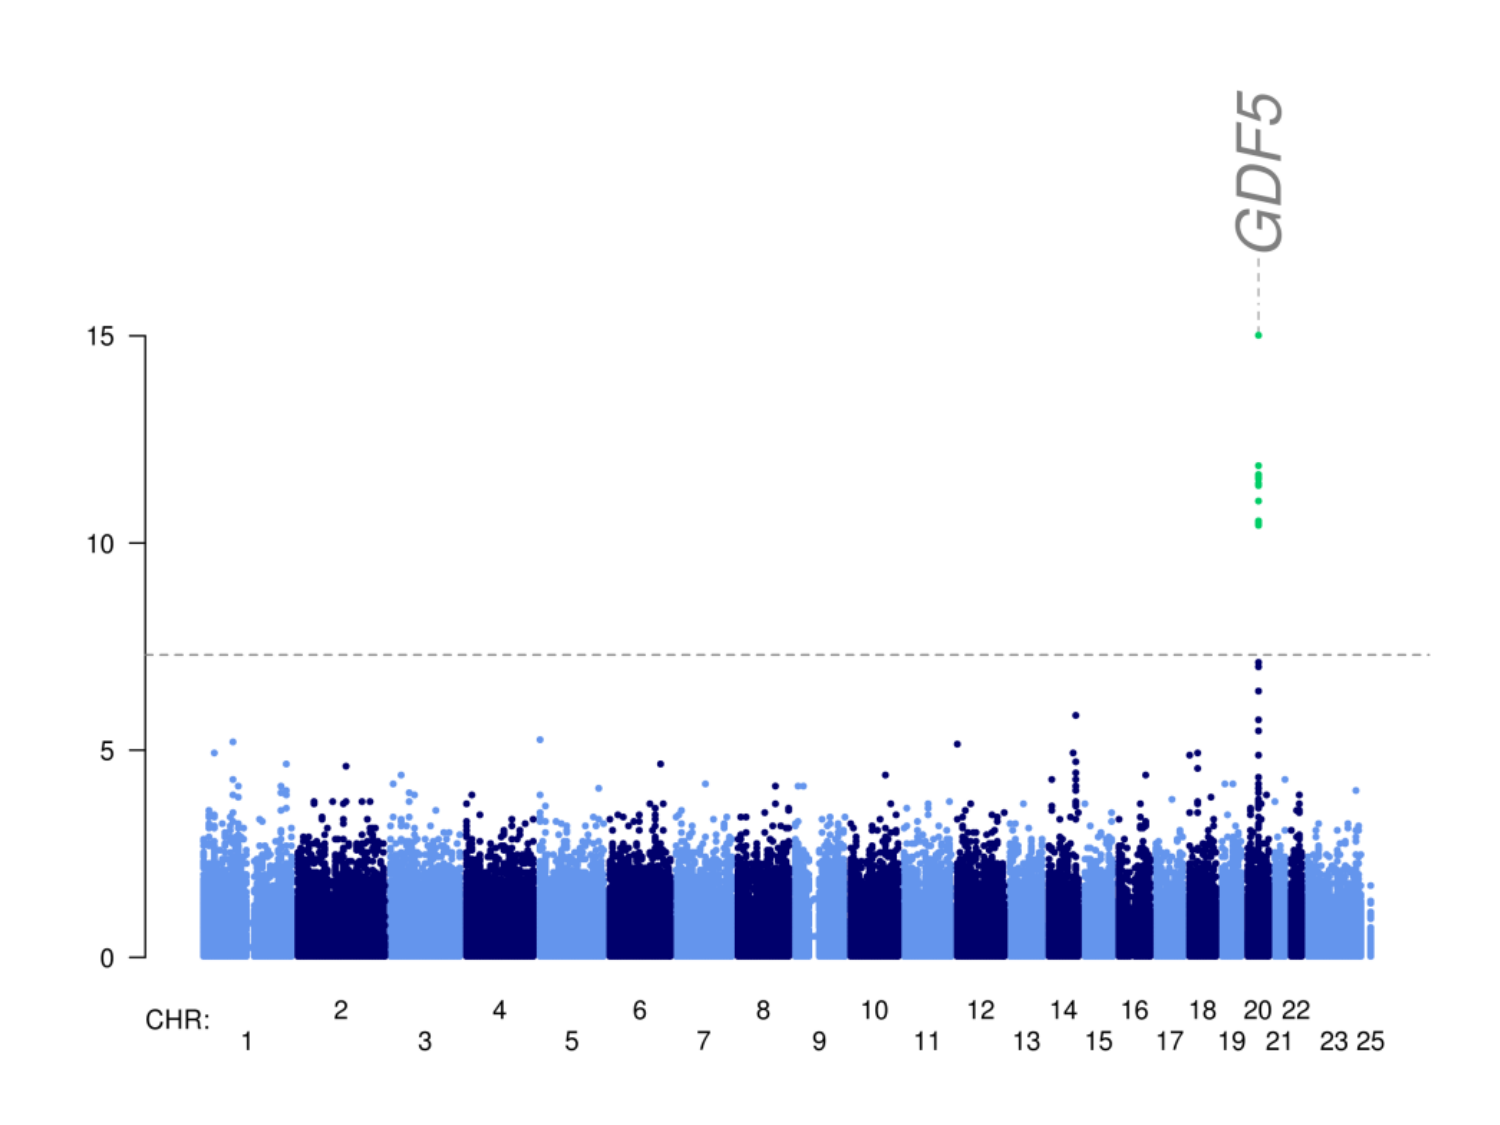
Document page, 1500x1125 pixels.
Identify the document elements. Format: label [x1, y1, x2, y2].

picture [62, 35, 1471, 1092]
